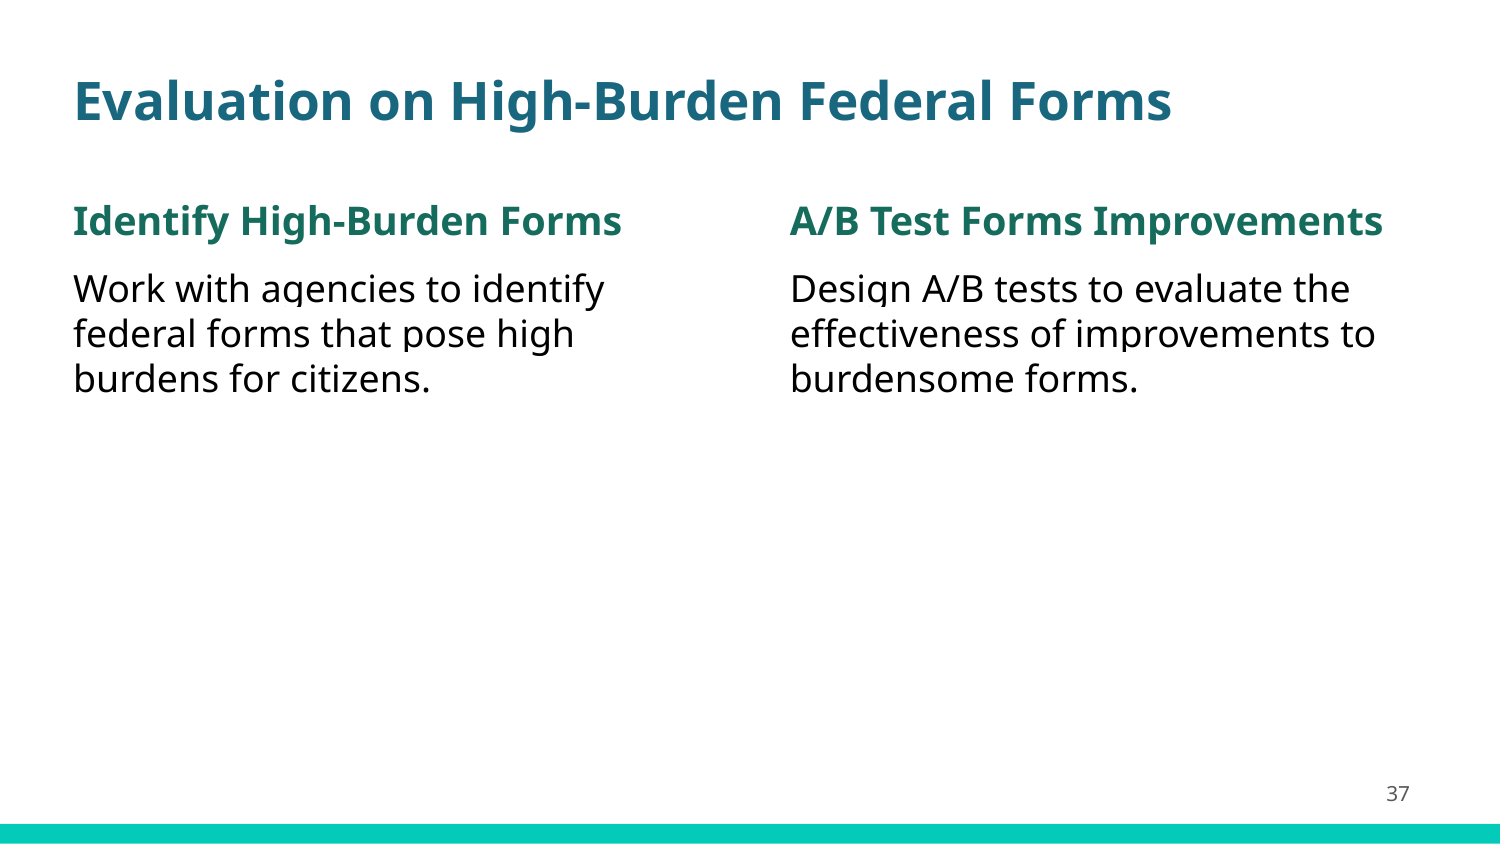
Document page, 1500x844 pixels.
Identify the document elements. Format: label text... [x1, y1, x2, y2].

list A/B Test Forms Improvements Design A/B tests to evaluate the effectiveness of improvements to burdensome forms. [774, 181, 1425, 740]
list Identify High-Burden Forms Work with agencies to identify federal forms that pose high burdens for citizens. [58, 181, 707, 740]
slide_number 37 [1335, 764, 1425, 824]
title Evaluation on High-Burden Federal Forms [58, 52, 1425, 147]
